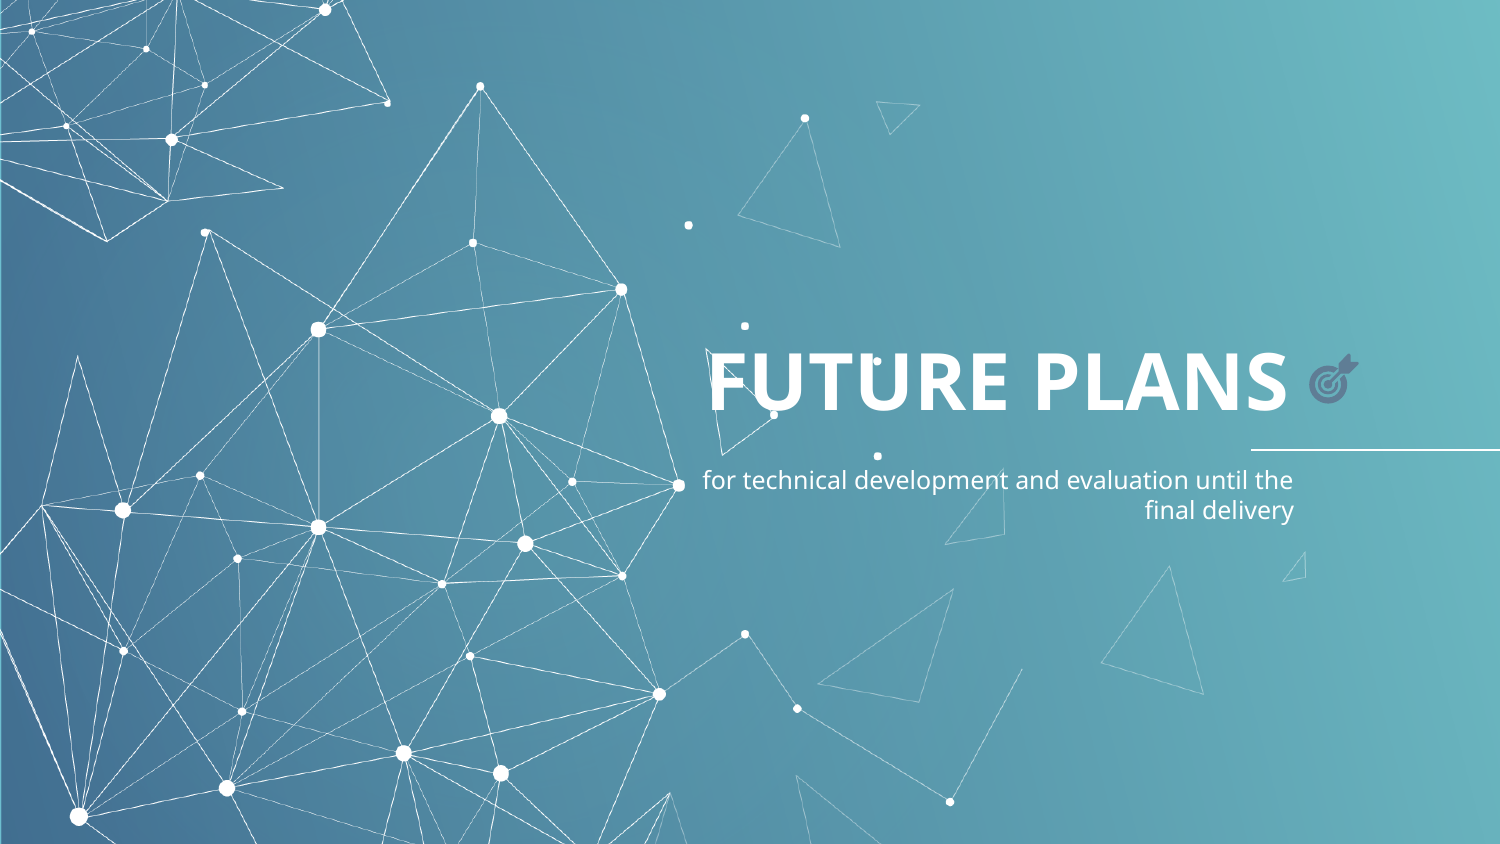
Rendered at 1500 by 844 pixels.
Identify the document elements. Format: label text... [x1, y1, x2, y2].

title FUTURE PLANS [451, 220, 1305, 537]
subtitle for technical development and evaluation until the final delivery [616, 449, 1310, 538]
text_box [1308, 353, 1360, 404]
picture [0, 0, 1500, 844]
